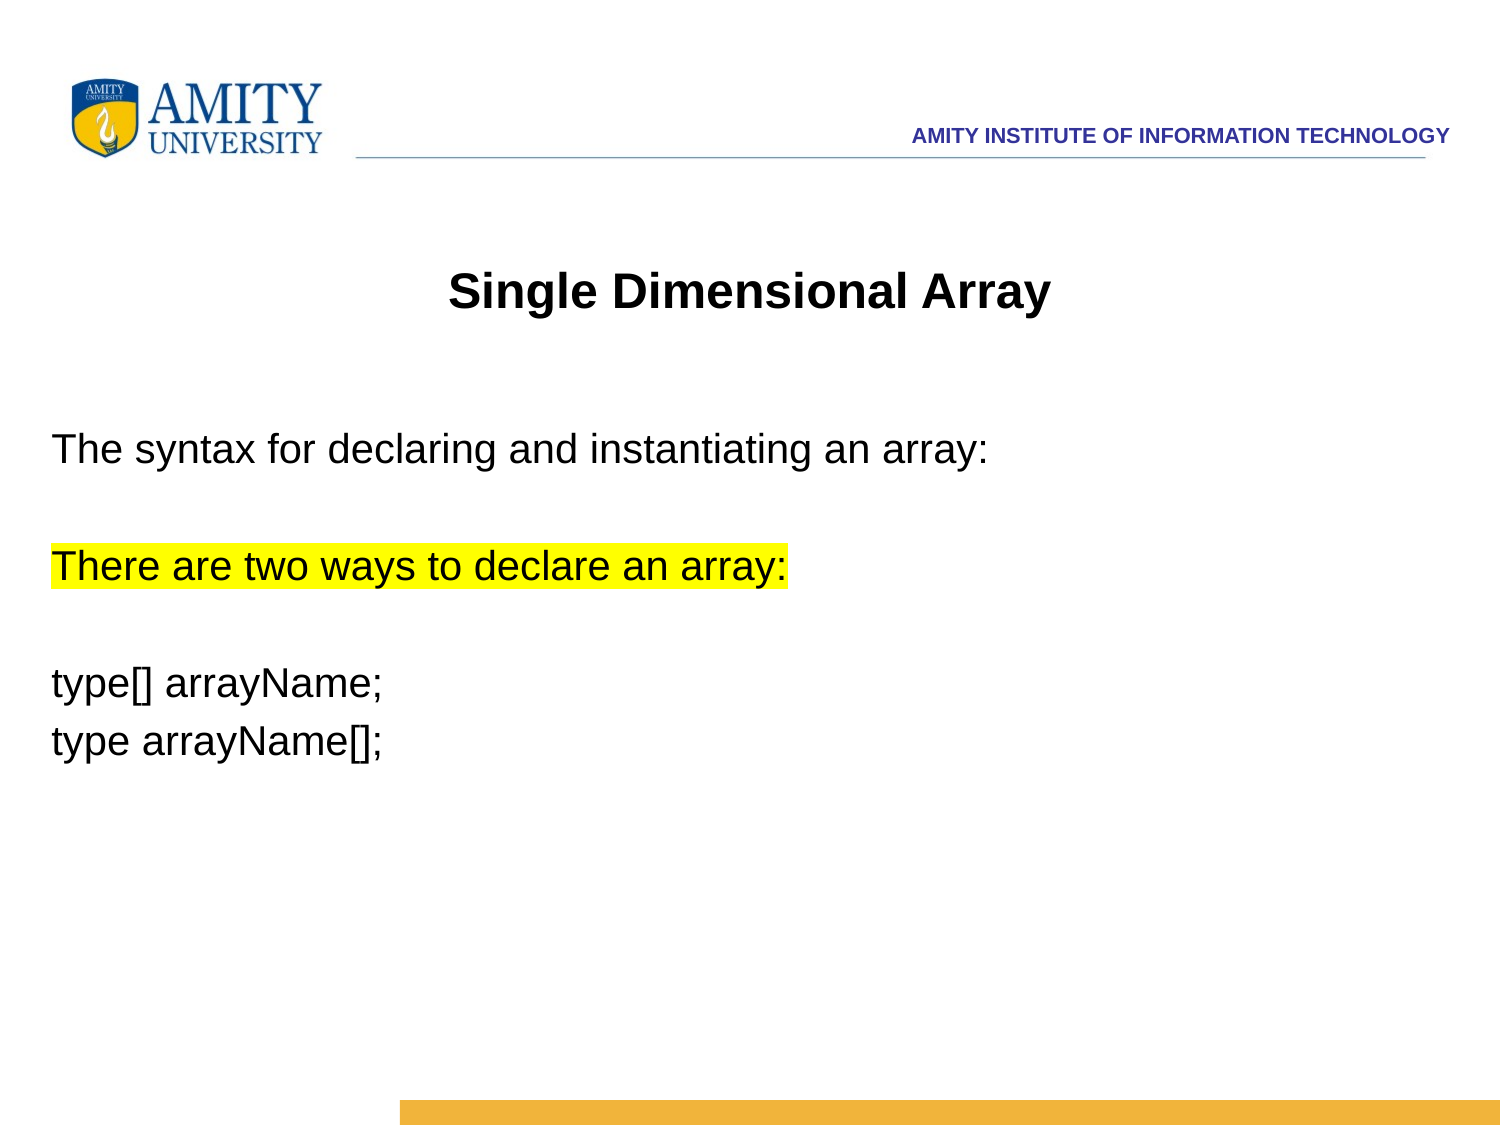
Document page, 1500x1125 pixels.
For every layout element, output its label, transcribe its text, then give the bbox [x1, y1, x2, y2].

title Single Dimensional Array [103, 251, 1397, 469]
picture [0, 0, 1500, 188]
list The syntax for declaring and instantiating an array: There are two ways to declare an array: type[] arrayName; type arrayName[]; [36, 414, 1163, 938]
